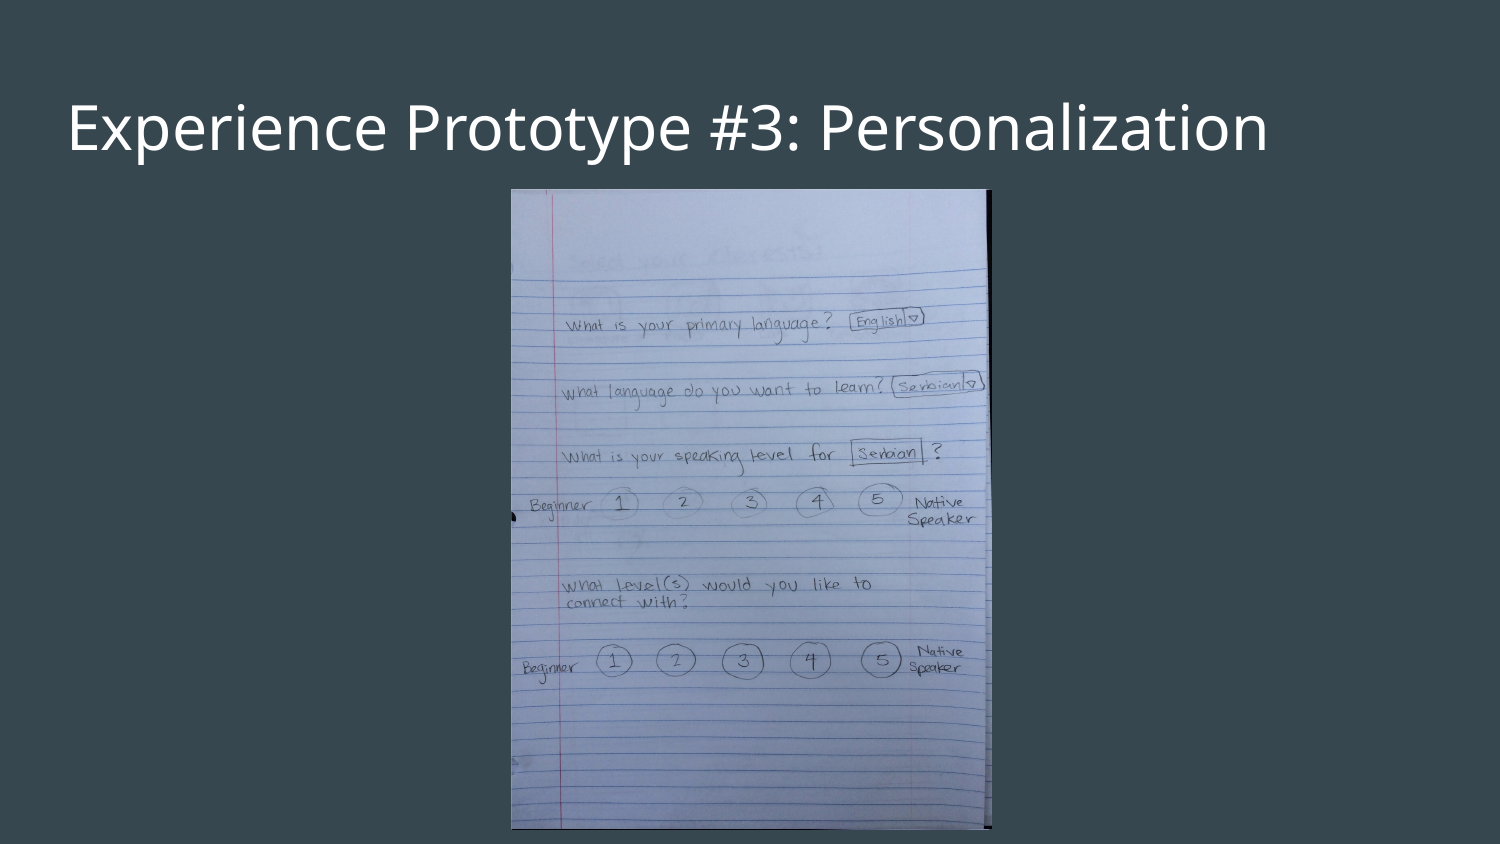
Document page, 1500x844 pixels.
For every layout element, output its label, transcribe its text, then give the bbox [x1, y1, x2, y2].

title Experience Prototype #3: Personalization [51, 72, 1449, 167]
picture [431, 188, 1072, 831]
